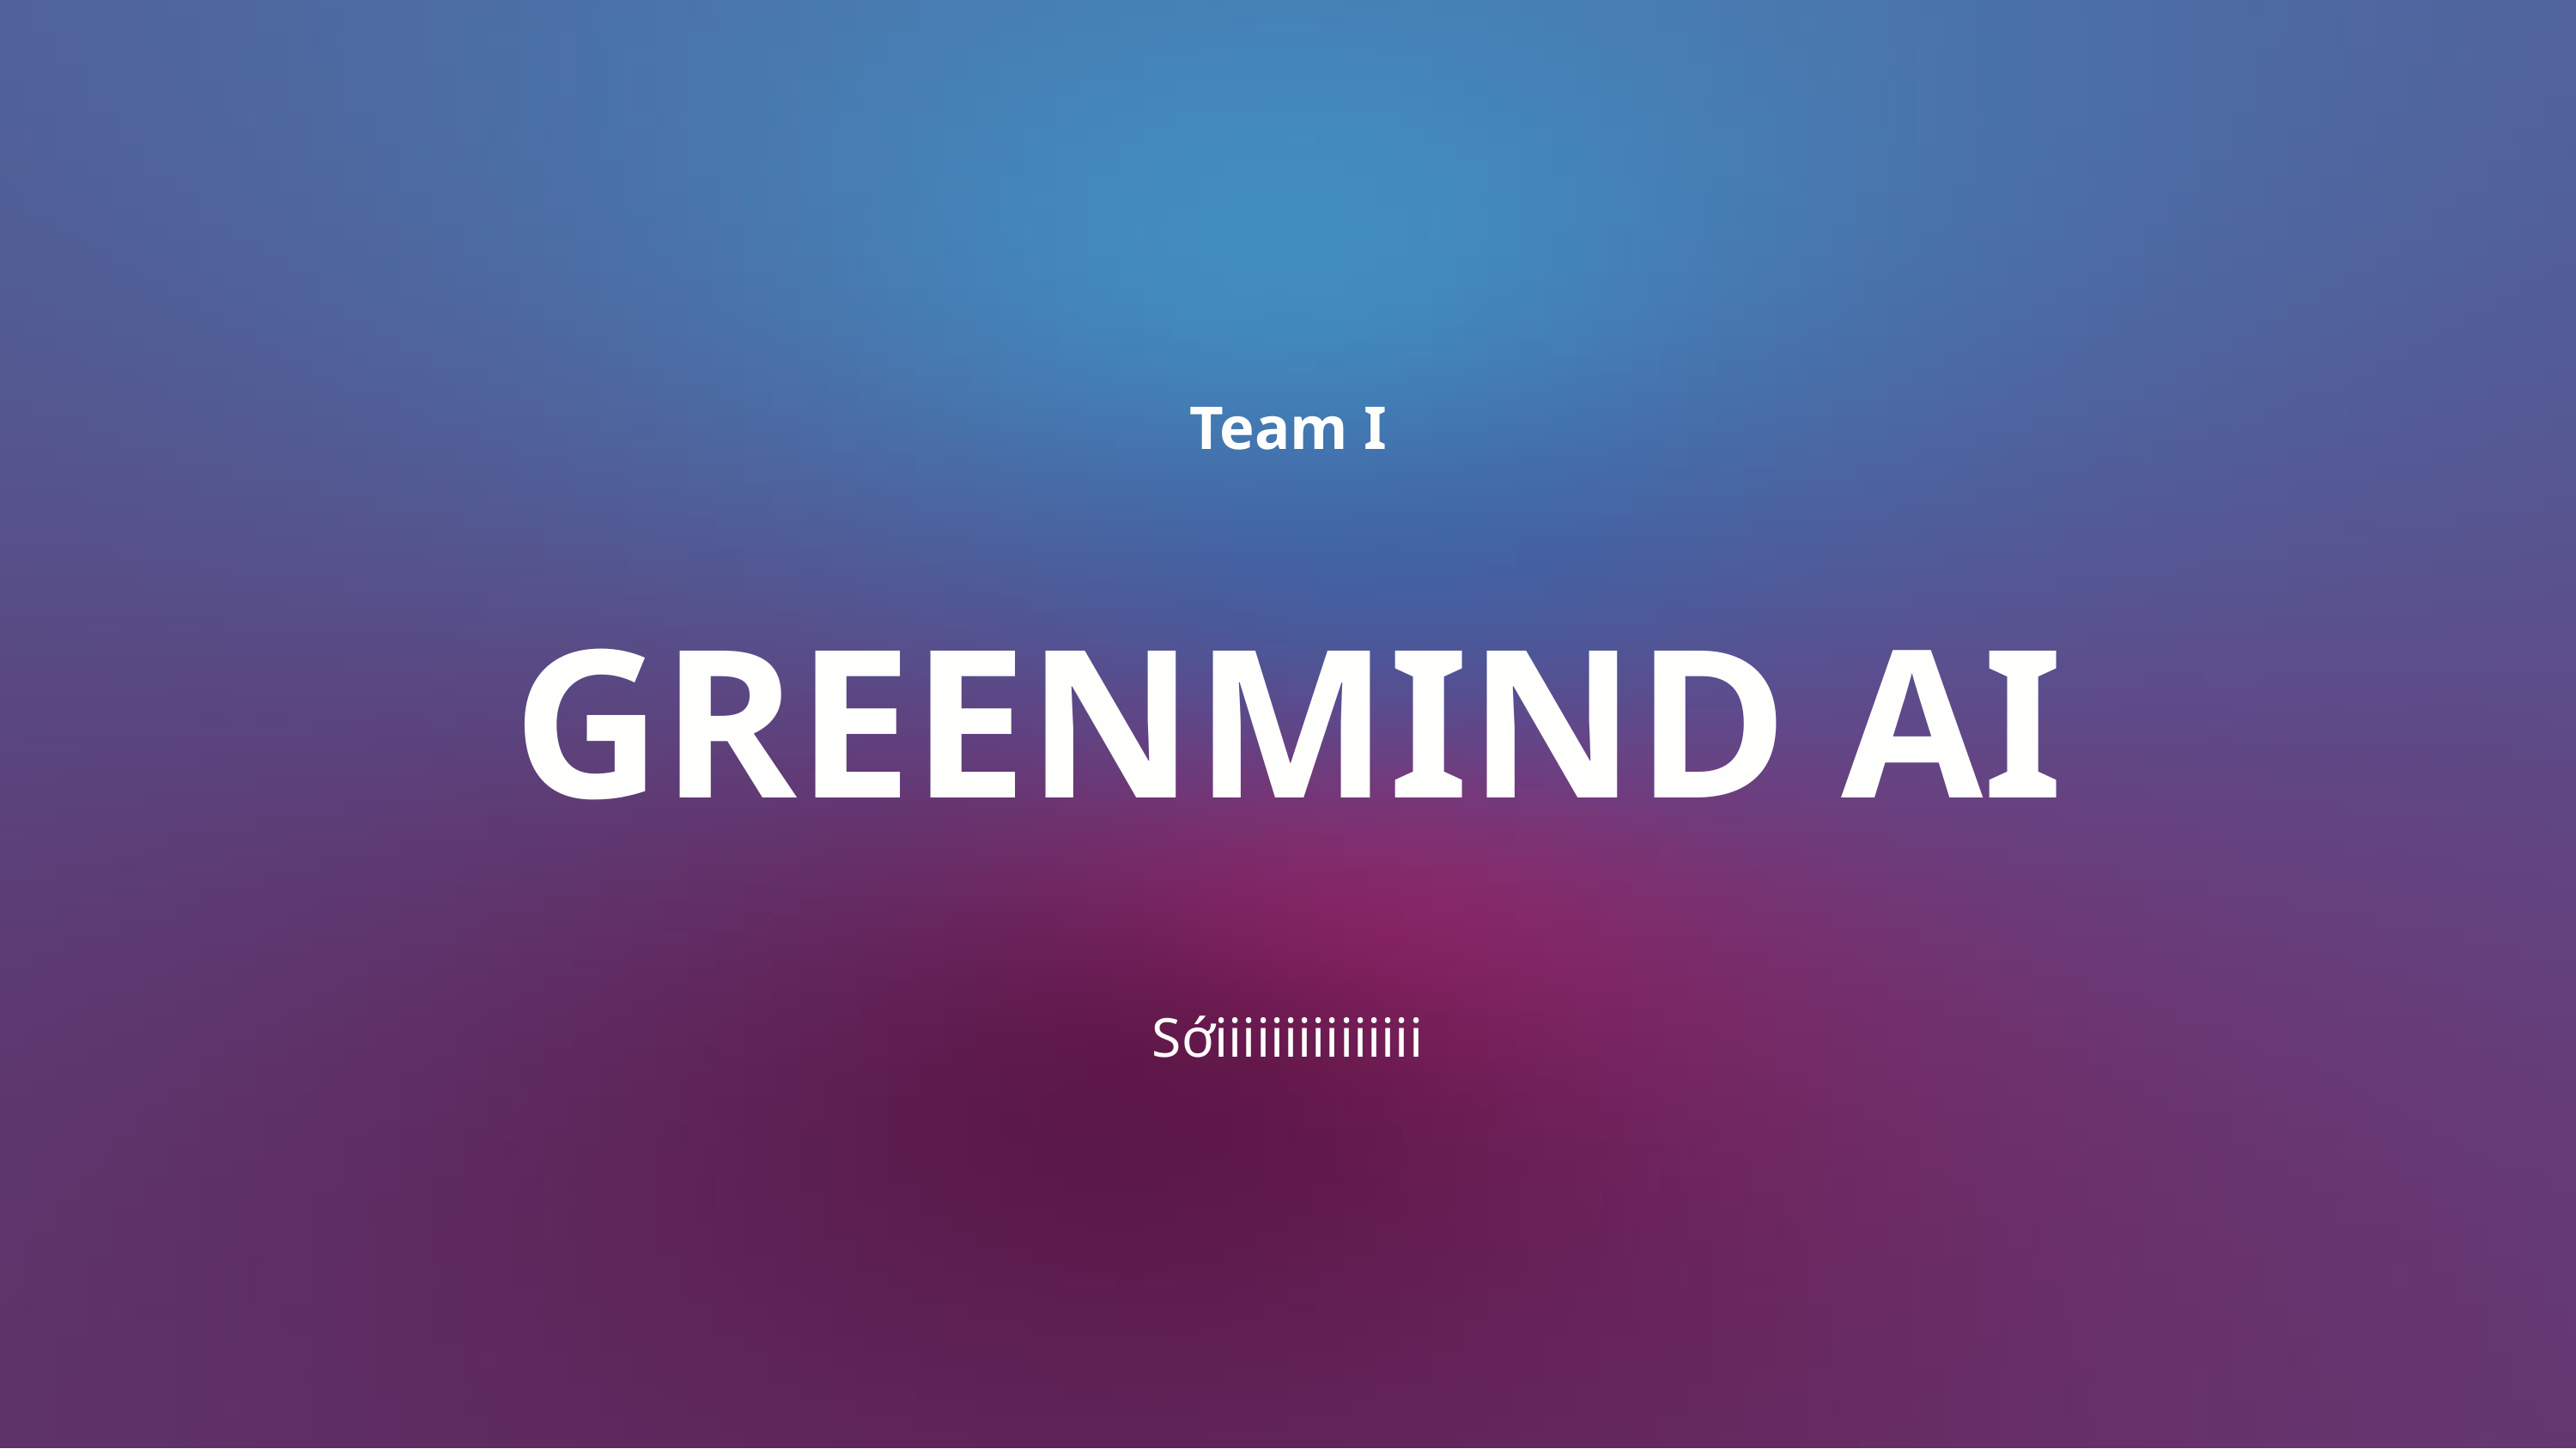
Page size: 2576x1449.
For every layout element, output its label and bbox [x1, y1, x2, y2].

text_box [0, 0, 2576, 1449]
text_box [275, 386, 2301, 1062]
